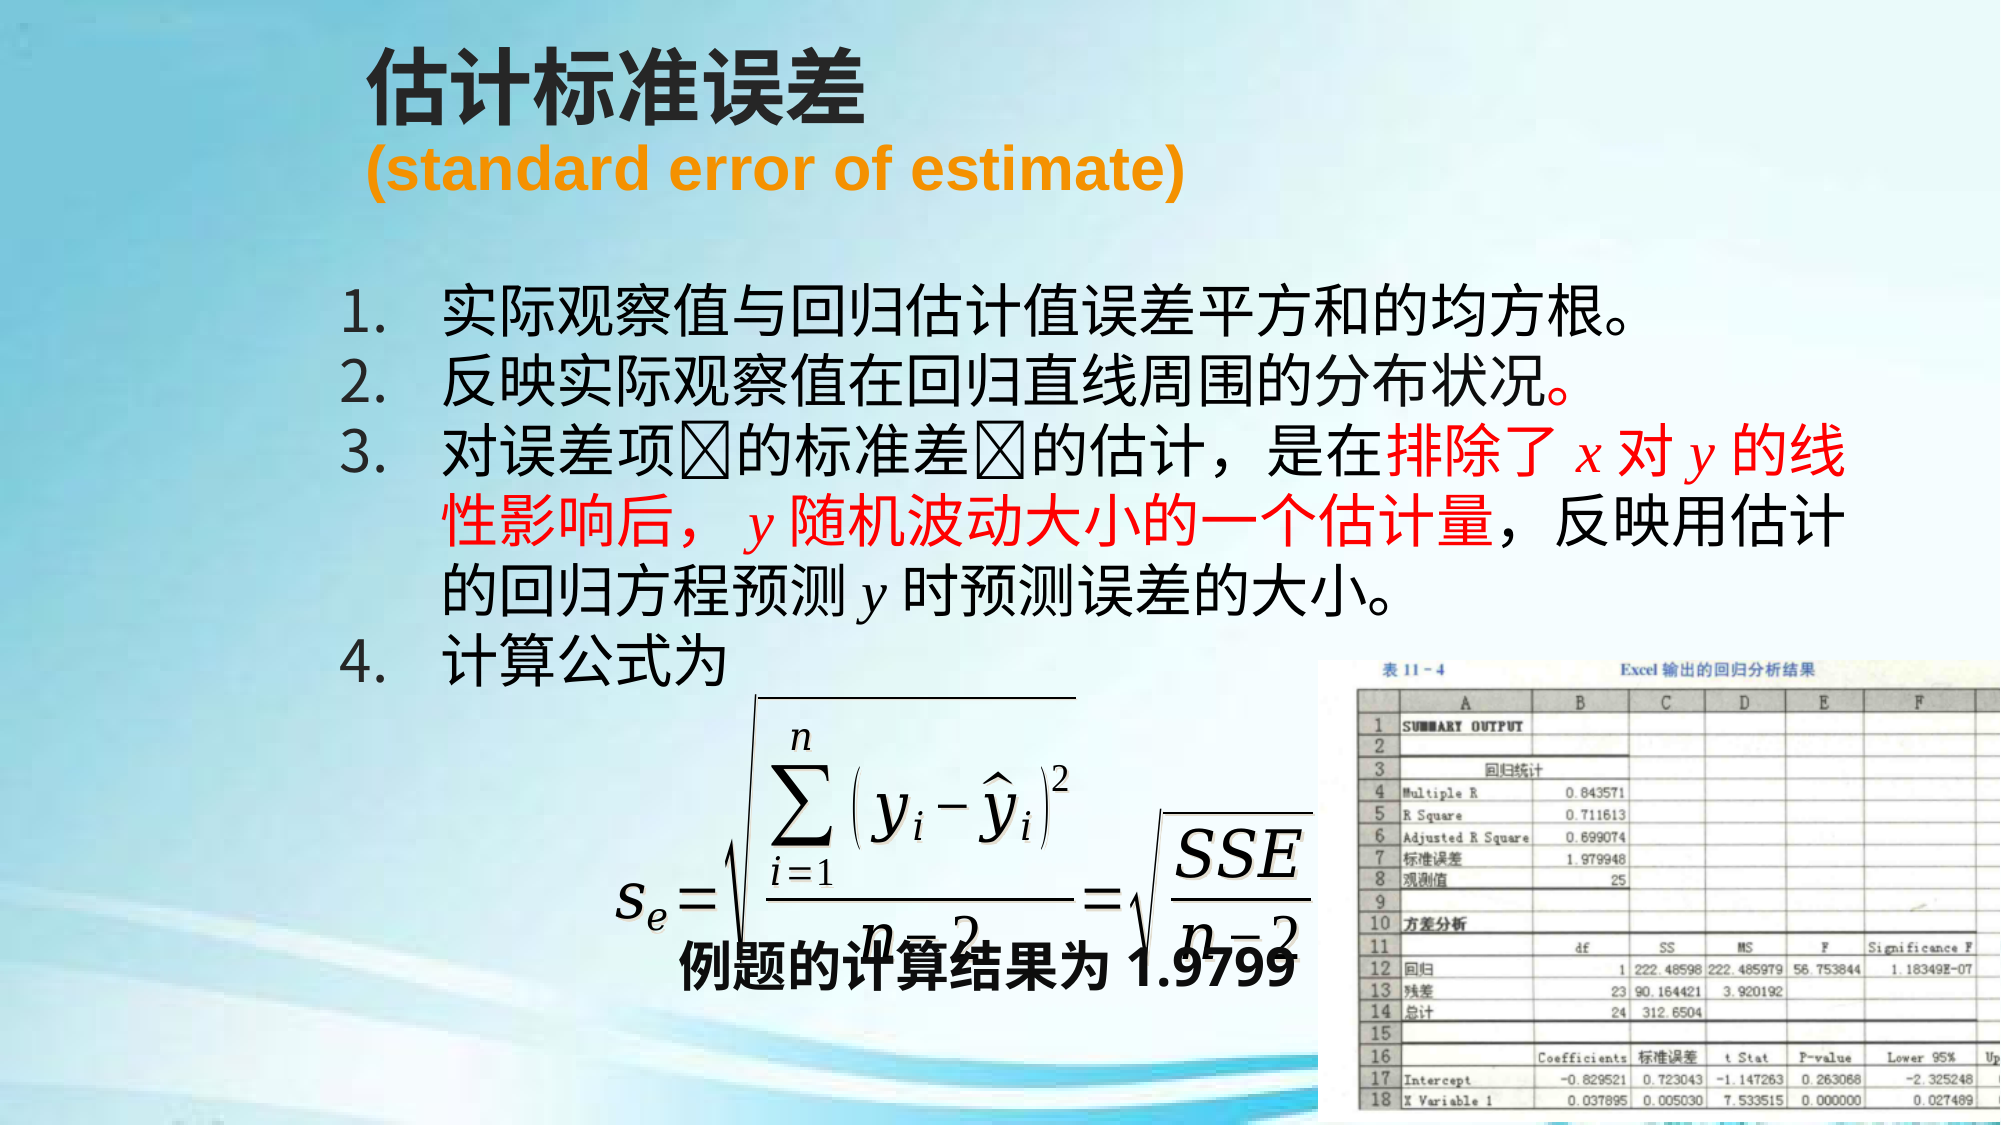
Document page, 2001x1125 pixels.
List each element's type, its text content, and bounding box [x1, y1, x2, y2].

list 实际观察值与回归估计值误差平方和的均方根。 反映实际观察值在回归直线周围的分布状况。 对误差项的标准差的估计，是在排除了x对y的线性影响后，y随机波动大小的一个估计量，反映用估计的回归方程预测y时预测误差的大小。 计算公式为 [324, 267, 1863, 1000]
text_box 例题的计算结果为1.9799 [512, 924, 1313, 1005]
title 估计标准误差 (standard error of estimate) [350, 37, 1500, 213]
picture [0, 0, 2001, 1125]
